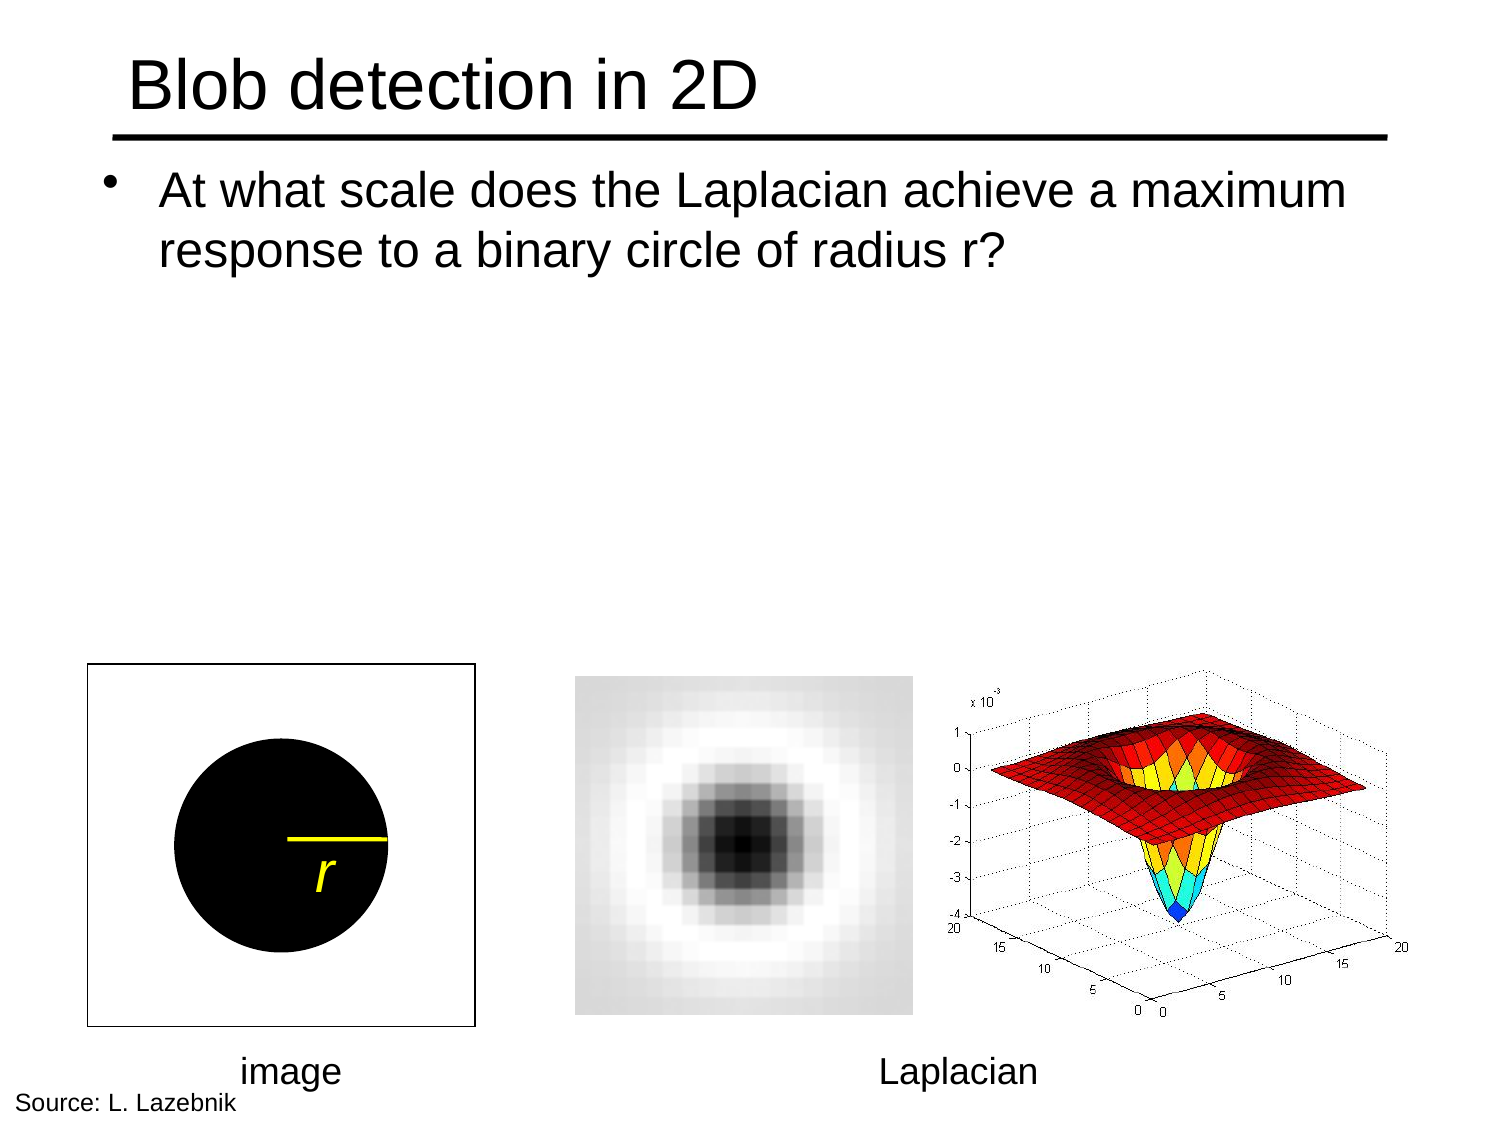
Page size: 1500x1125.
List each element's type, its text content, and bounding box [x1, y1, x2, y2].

text_box image [225, 1039, 357, 1099]
text_box r [300, 826, 350, 912]
text_box Source: L. Lazebnik [0, 1079, 290, 1125]
text_box [87, 664, 475, 1027]
list At what scale does the Laplacian achieve a maximum response to a binary circle of radius r? [87, 149, 1388, 1013]
title Blob detection in 2D [112, 12, 1388, 149]
text_box Laplacian [863, 1039, 1054, 1099]
text_box [174, 739, 388, 952]
picture [574, 639, 1438, 1043]
